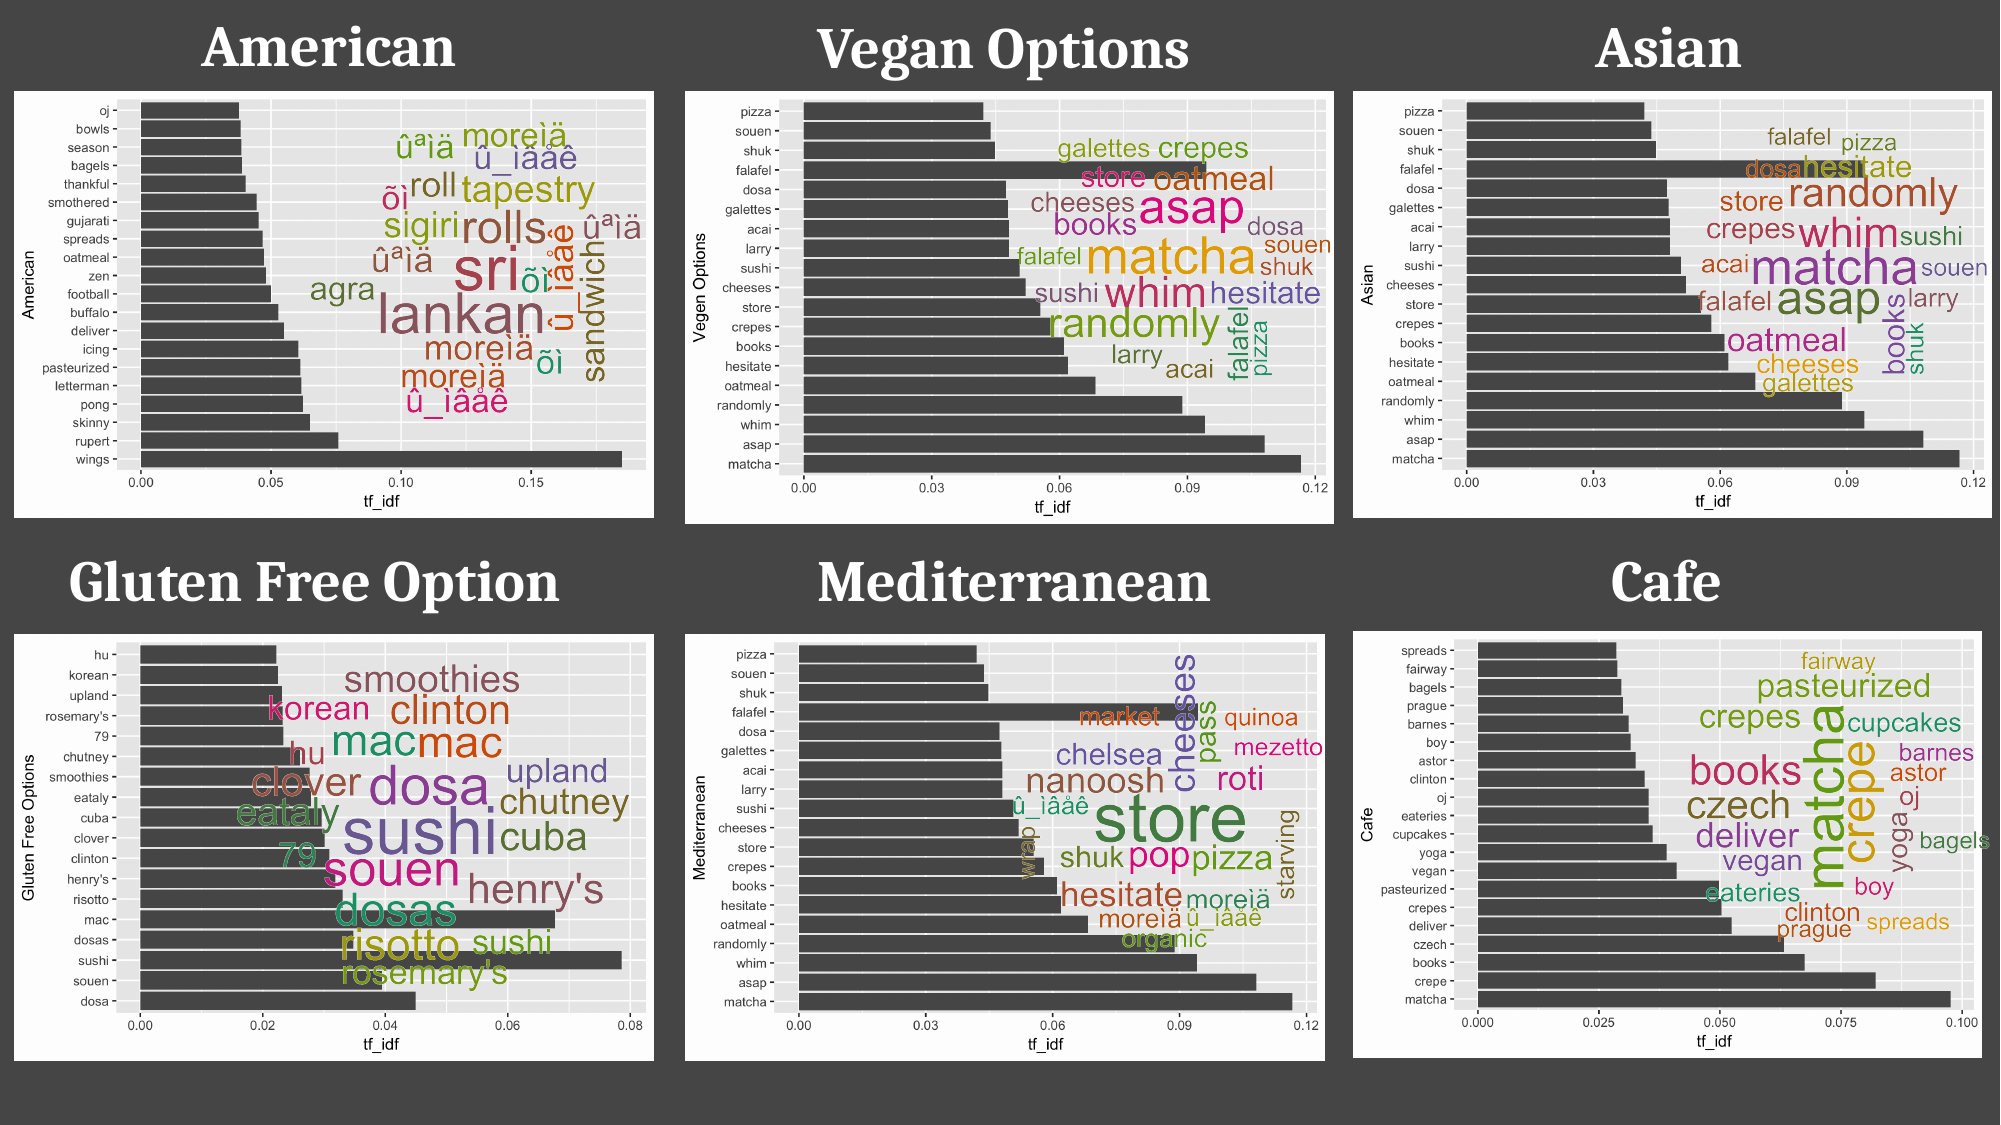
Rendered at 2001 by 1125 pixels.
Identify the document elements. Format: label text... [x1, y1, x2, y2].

picture [14, 45, 2000, 524]
text_box Gluten Free Option [54, 536, 791, 621]
picture [14, 596, 654, 1064]
text_box Mediterranean [802, 536, 1299, 621]
picture [685, 574, 2000, 1061]
text_box Asian [1580, 1, 2000, 87]
text_box Cafe [1299, 536, 2000, 621]
text_box American [186, 0, 922, 85]
text_box Vegan Options [802, 3, 1539, 88]
